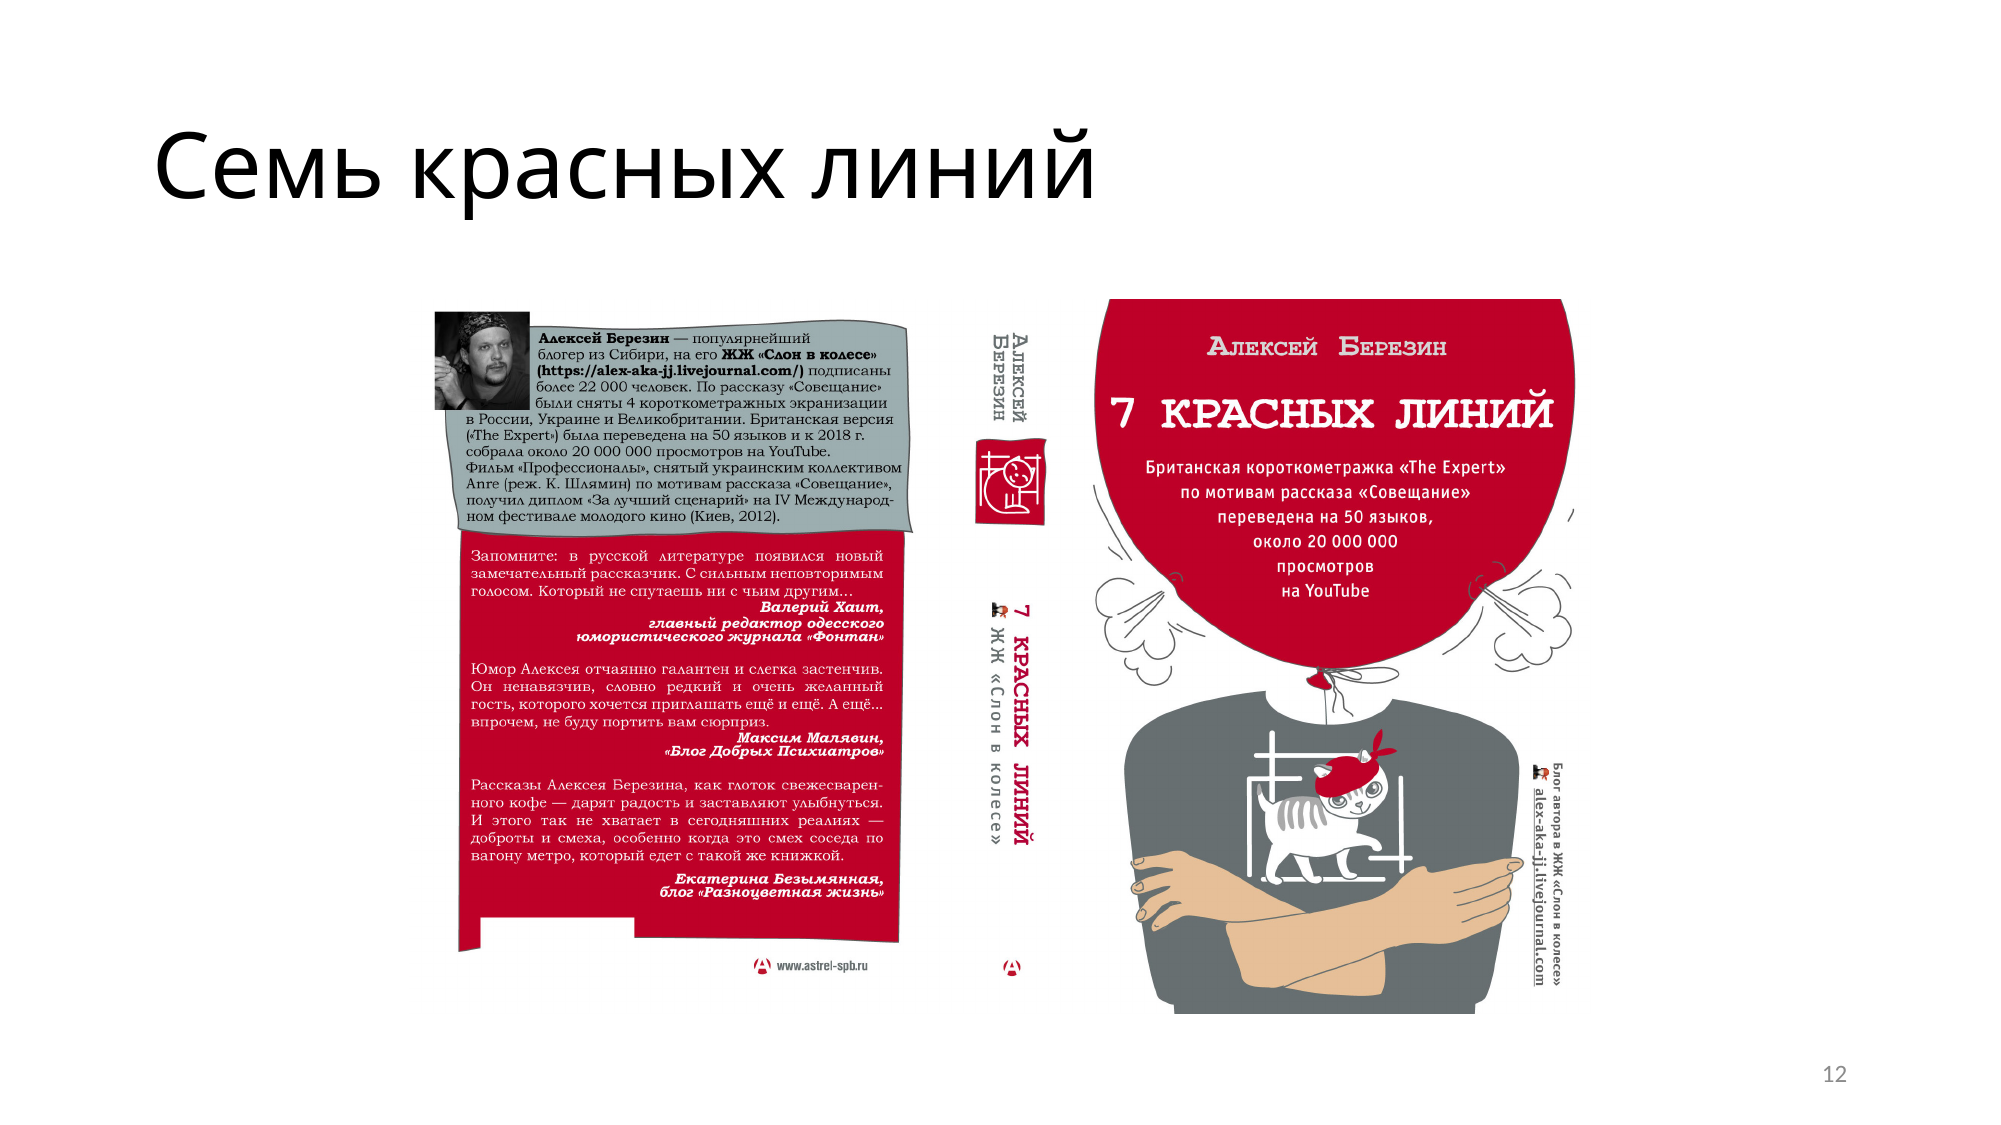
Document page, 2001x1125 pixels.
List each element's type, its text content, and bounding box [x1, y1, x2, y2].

slide_number 12 [1412, 1042, 1863, 1103]
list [408, 299, 1591, 1014]
title Семь красных линий [137, 59, 1863, 278]
